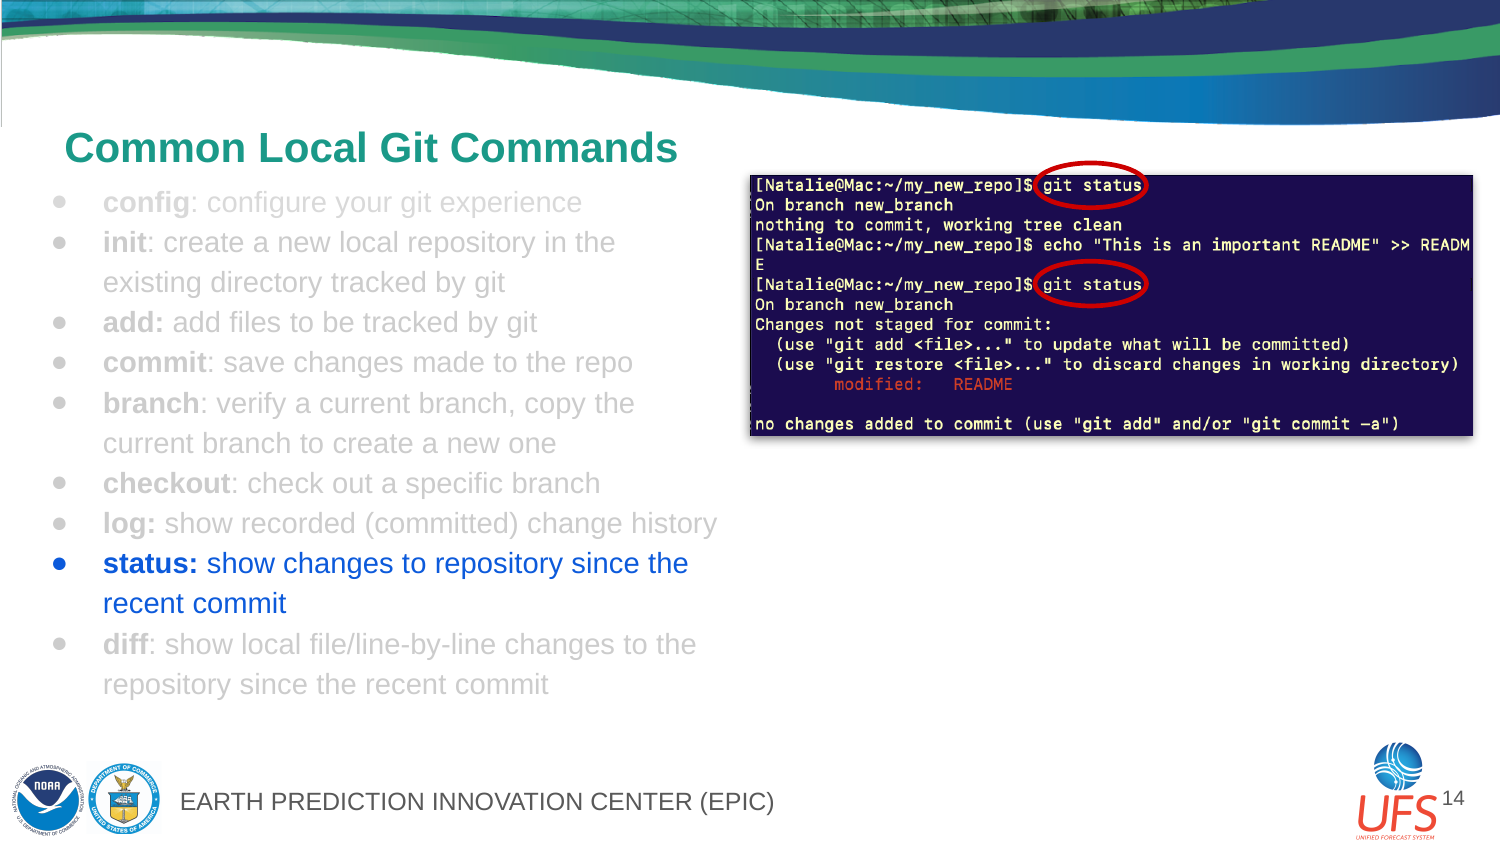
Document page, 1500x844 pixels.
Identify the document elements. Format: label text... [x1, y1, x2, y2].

picture [1351, 738, 1442, 844]
text_box [1042, 162, 1139, 174]
title Common Local Git Commands [49, 135, 886, 176]
slide_number ‹#› [1447, 764, 1480, 830]
picture [86, 758, 162, 834]
list config: configure your git experience init: create a new local repository in the existing directory tracked by git add: add files to be tracked by git commit: save changes made to the repo branch: verify a current branch, copy the current branch to create a new one checkout: check out a specific branch log: show recorded (committed) change history status: show changes to repository since the recent commit diff: show local file/line-by-line changes to the repository since the recent commit [12, 162, 736, 734]
picture [0, 0, 1500, 127]
text_box EARTH PREDICTION INNOVATION CENTER (EPIC) [166, 770, 1108, 831]
picture [749, 175, 1474, 436]
picture [12, 764, 84, 836]
